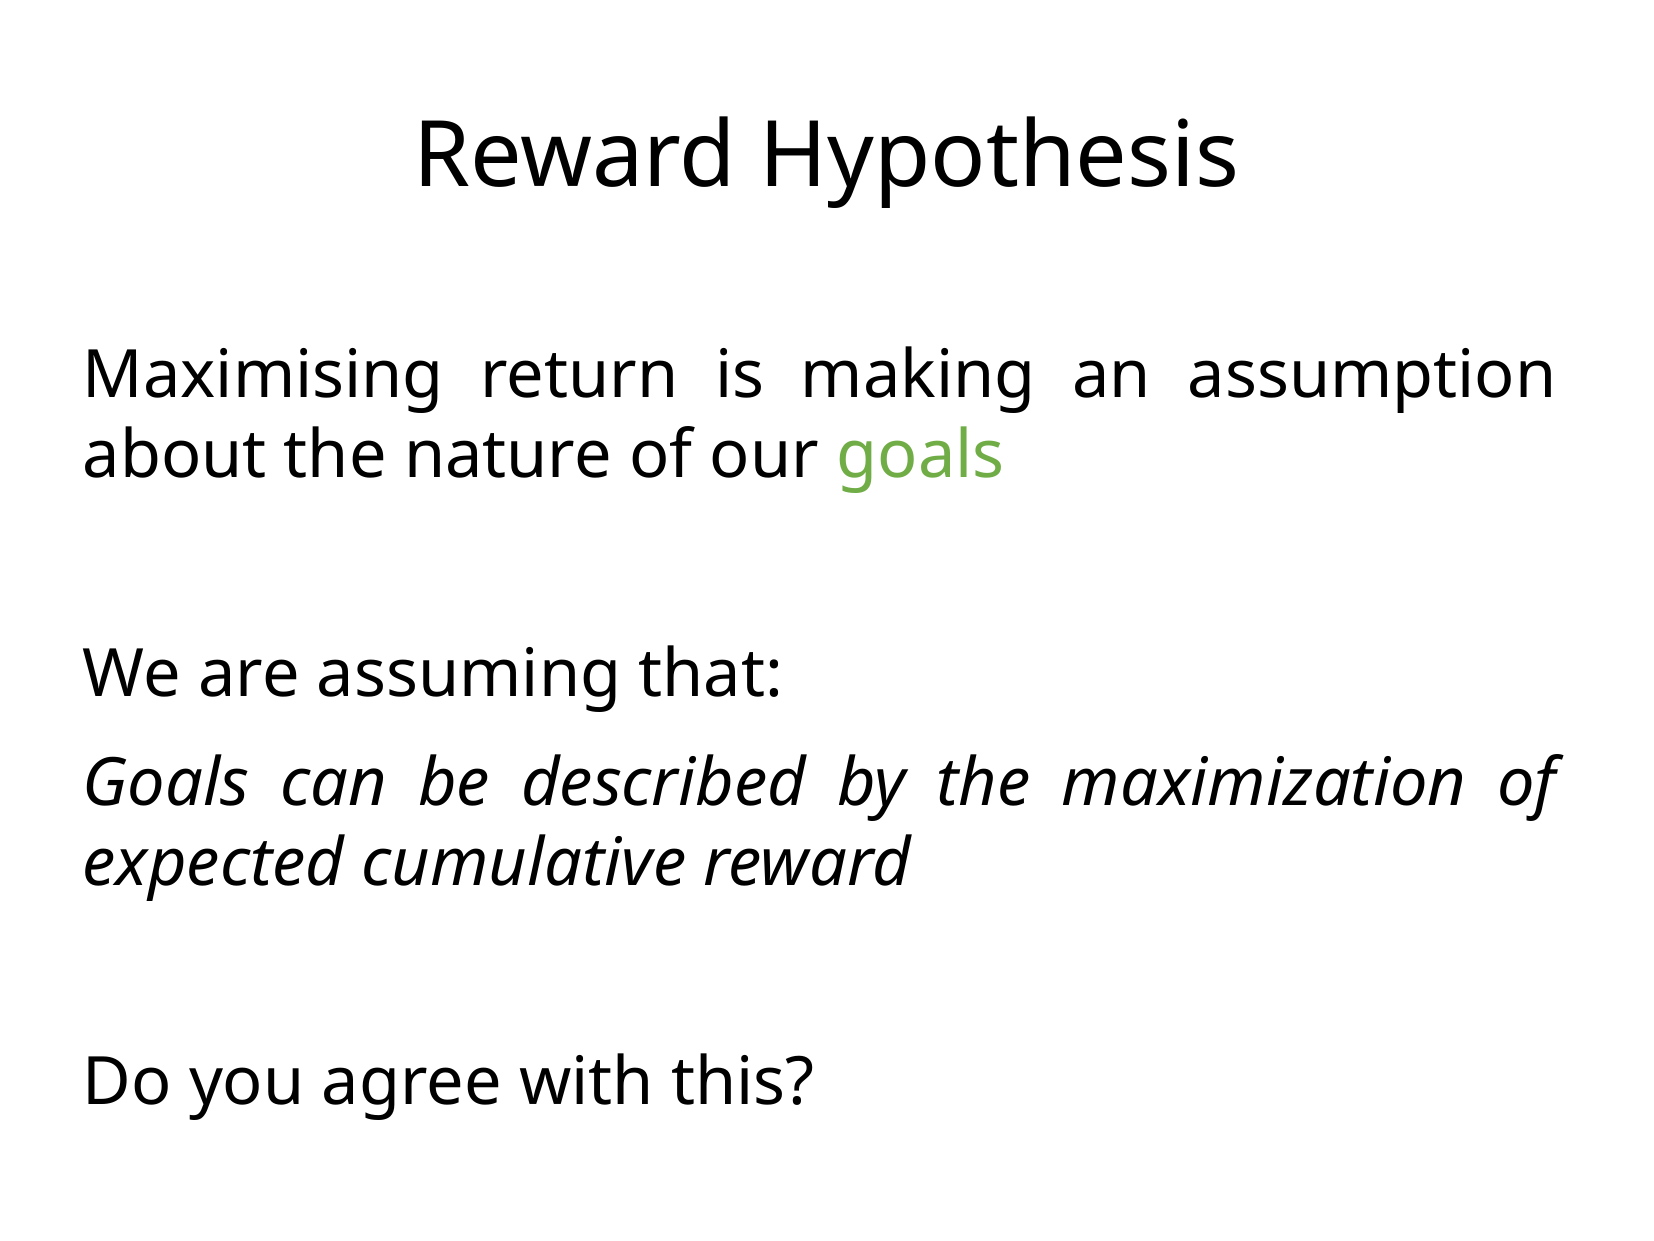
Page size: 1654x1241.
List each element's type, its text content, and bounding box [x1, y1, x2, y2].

title Reward Hypothesis [82, 46, 1571, 254]
list Maximising return is making an assumption about the nature of our goals We are assuming that: Goals can be described by the maximization of expected cumulative reward Do you agree with this? [82, 330, 1559, 1182]
